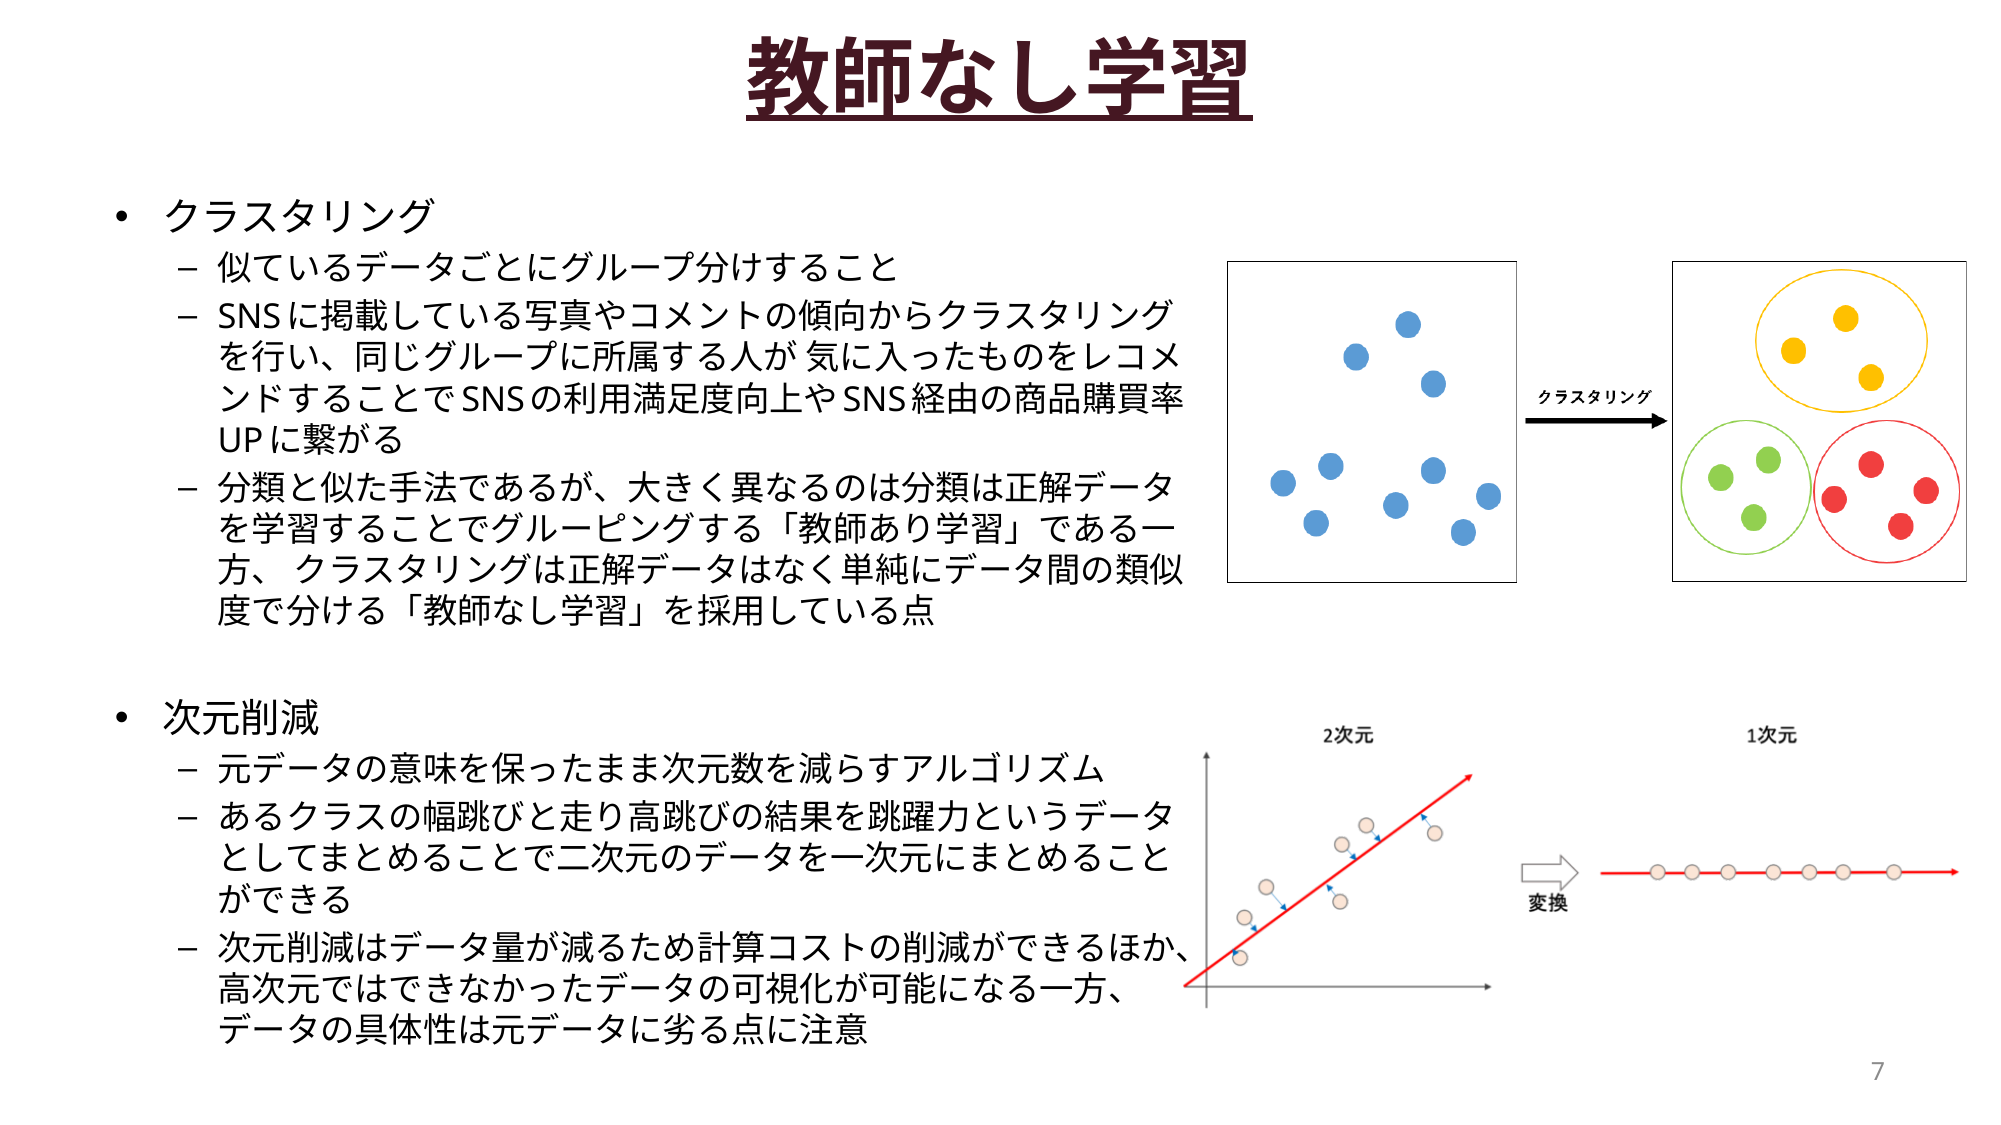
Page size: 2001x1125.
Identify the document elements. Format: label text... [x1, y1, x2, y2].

list クラスタリング 似ているデータごとにグループ分けすること SNSに掲載している写真やコメントの傾向からクラスタリングを行い、同じグループに所属する人が 気に入ったものをレコメンドすることでSNSの利用満足度向上やSNS経由の商品購買率UPに繋がる 分類と似た手法であるが、大きく異なるのは分類は正解データを学習することでグルーピングする「教師あり学習」である一方、 クラスタリングは正解データはなく単純にデータ間の類似度で分ける「教師なし学習」を採用している点 次元削減 元データの意味を保ったまま次元数を減らすアルゴリズム あるクラスの幅跳びと走り高跳びの結果を跳躍力というデータとしてまとめることで二次元のデータを一次元にまとめることができる 次元削減はデータ量が減るため計算コストの削減ができるほか、高次元ではできなかったデータの可視化が可能になる一方、データの具体性は元データに劣る点に注意 [99, 184, 1202, 1063]
slide_number 7 [1433, 1042, 1900, 1103]
title 教師なし学習 [99, 16, 1900, 134]
picture [1201, 244, 1986, 600]
picture [1183, 713, 1968, 1010]
